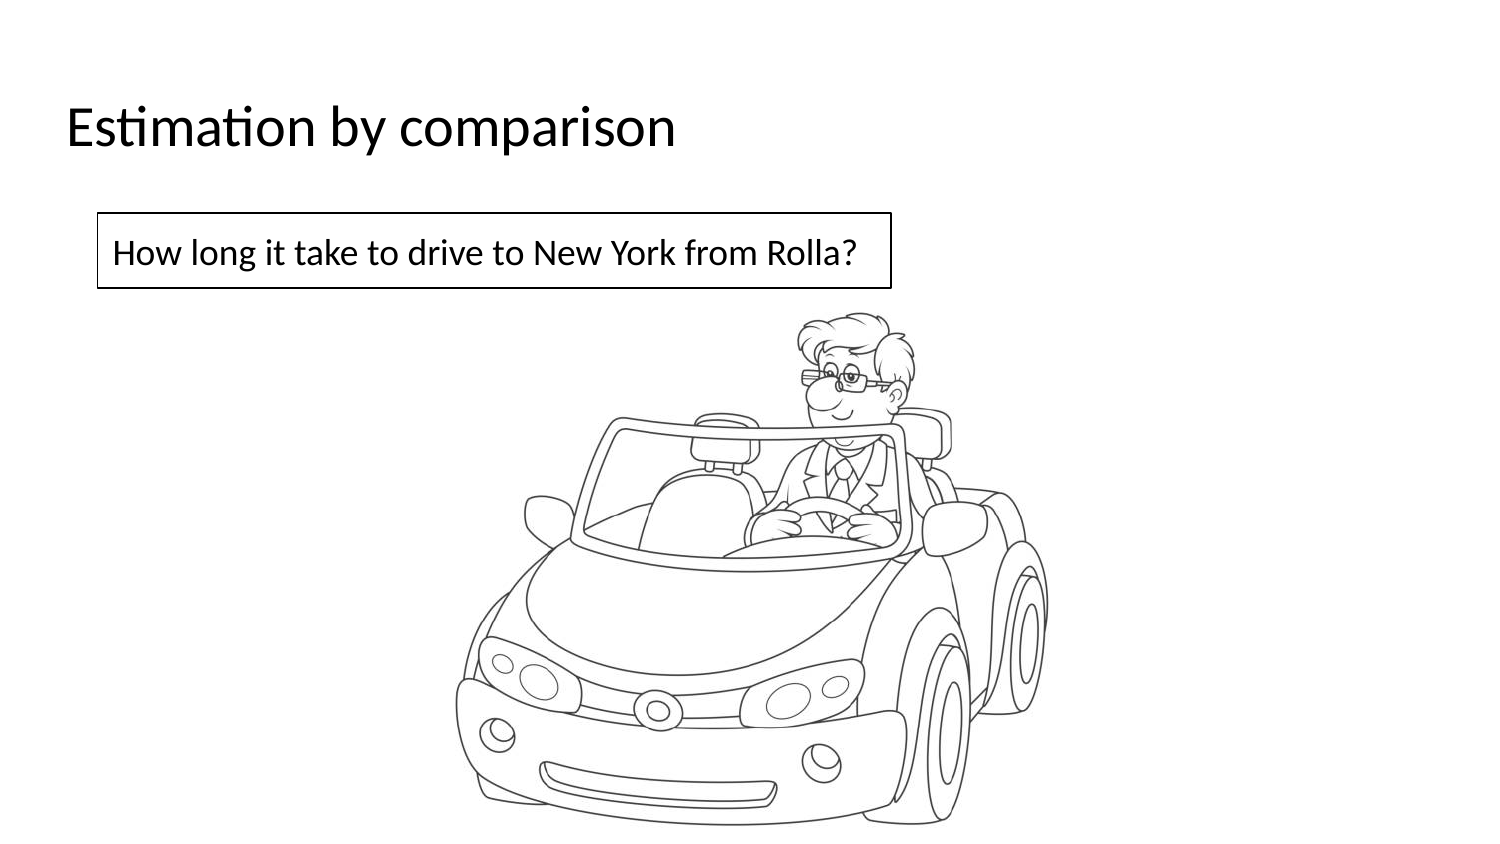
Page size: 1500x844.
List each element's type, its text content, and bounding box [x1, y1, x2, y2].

text_box How long it take to drive to New York from Rolla? [97, 212, 891, 288]
picture [447, 304, 1053, 834]
title Estimation by comparison [51, 72, 1449, 244]
